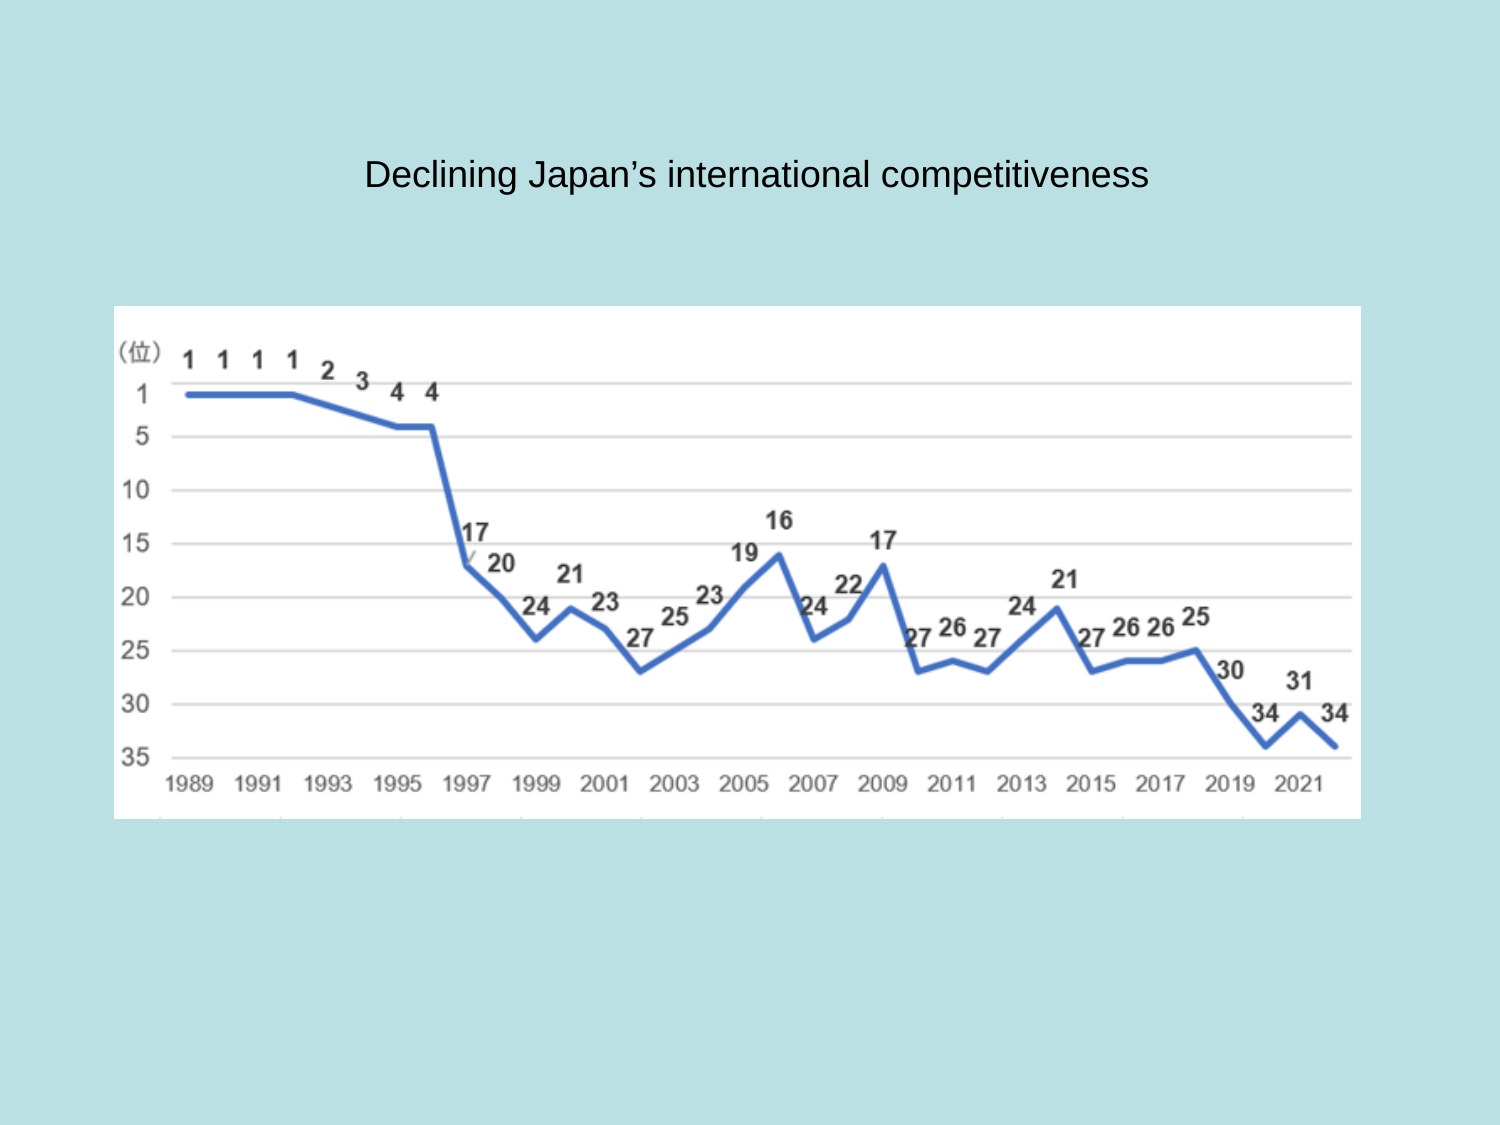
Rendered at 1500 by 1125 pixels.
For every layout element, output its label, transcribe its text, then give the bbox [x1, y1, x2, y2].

picture [113, 306, 1361, 819]
text_box Declining Japan’s international competitiveness [349, 143, 1173, 203]
